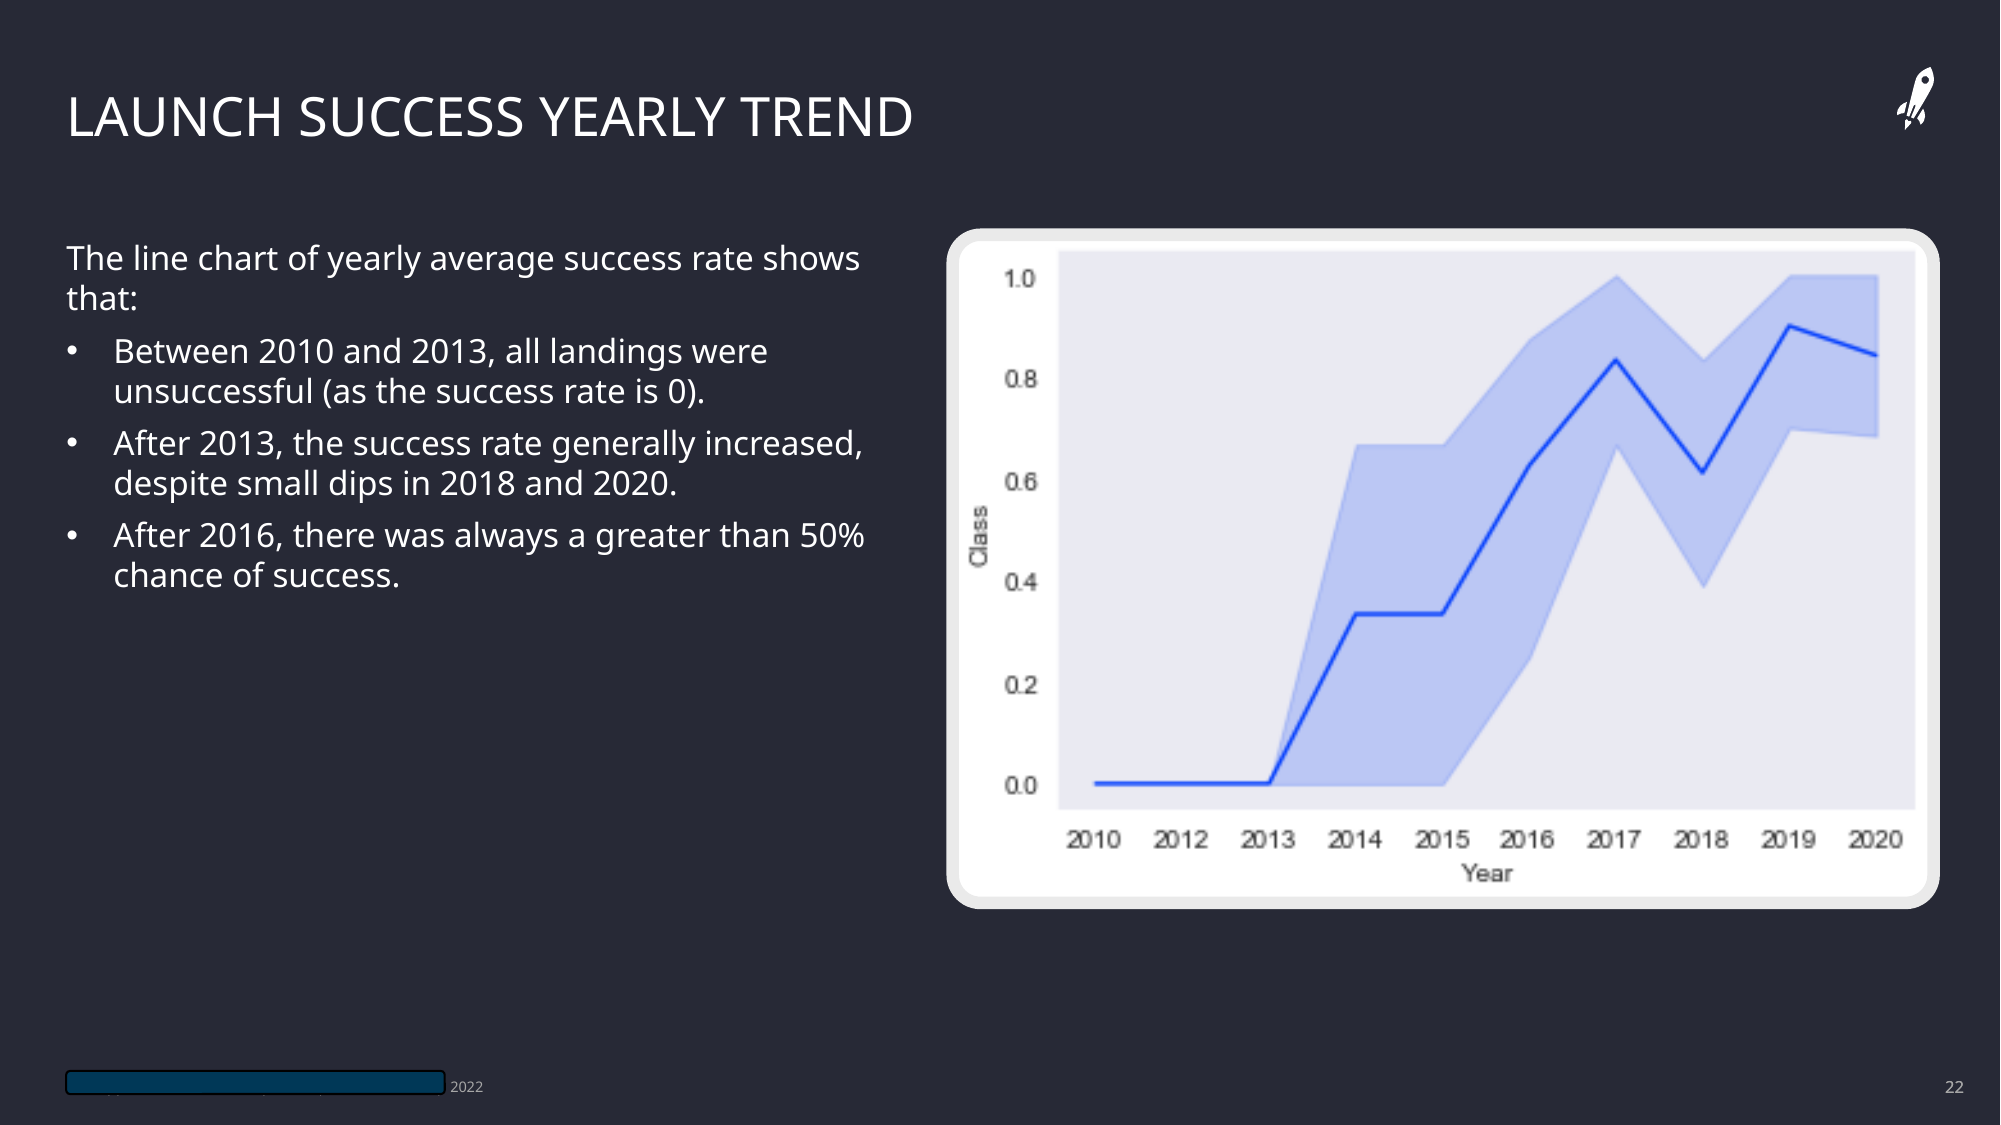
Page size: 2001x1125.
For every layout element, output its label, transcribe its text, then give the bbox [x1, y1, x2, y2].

title Launch Success Yearly Trend [66, 30, 1863, 149]
picture [952, 234, 1934, 903]
list The line chart of yearly average success rate shows that: Between 2010 and 2013, all landings were unsuccessful (as the success rate is 0). After 2013, the success rate generally increased, despite small dips in 2018 and 2020. After 2016, there was always a greater than 50% chance of success. [66, 237, 930, 1050]
text_box [65, 1069, 446, 1096]
